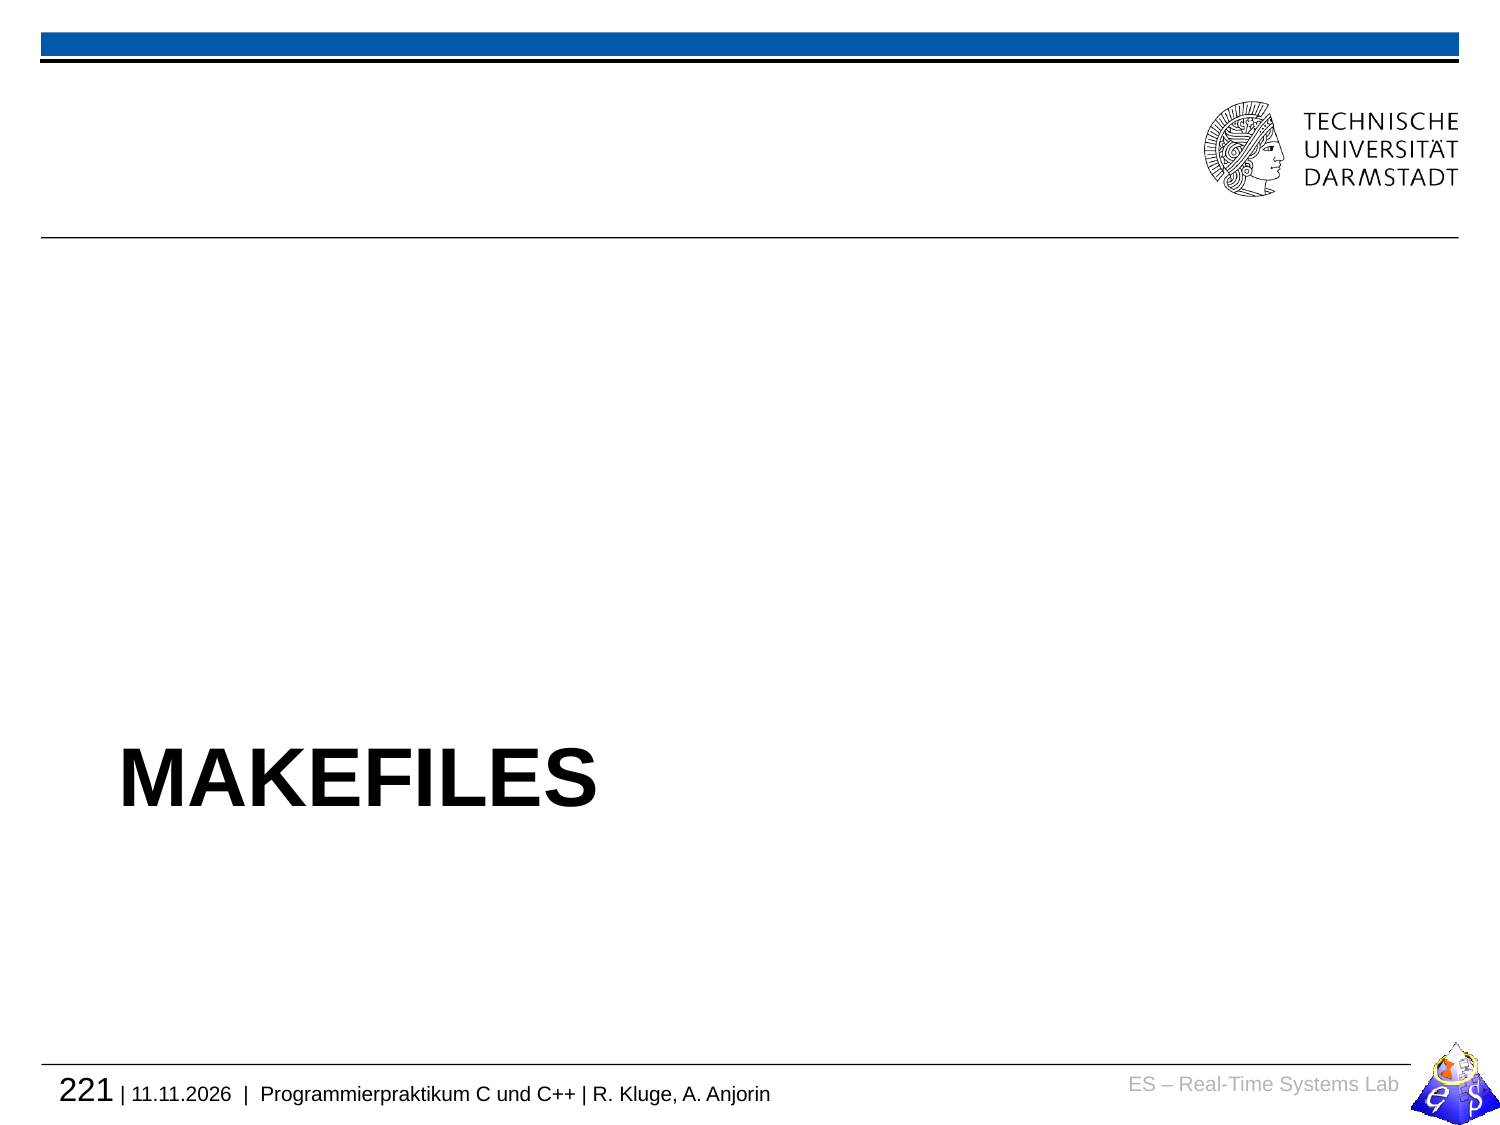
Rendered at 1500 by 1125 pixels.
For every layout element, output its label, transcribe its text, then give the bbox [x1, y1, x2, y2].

picture [1175, 84, 1483, 214]
title Makefiles [118, 722, 1394, 947]
picture [1411, 1041, 1500, 1125]
